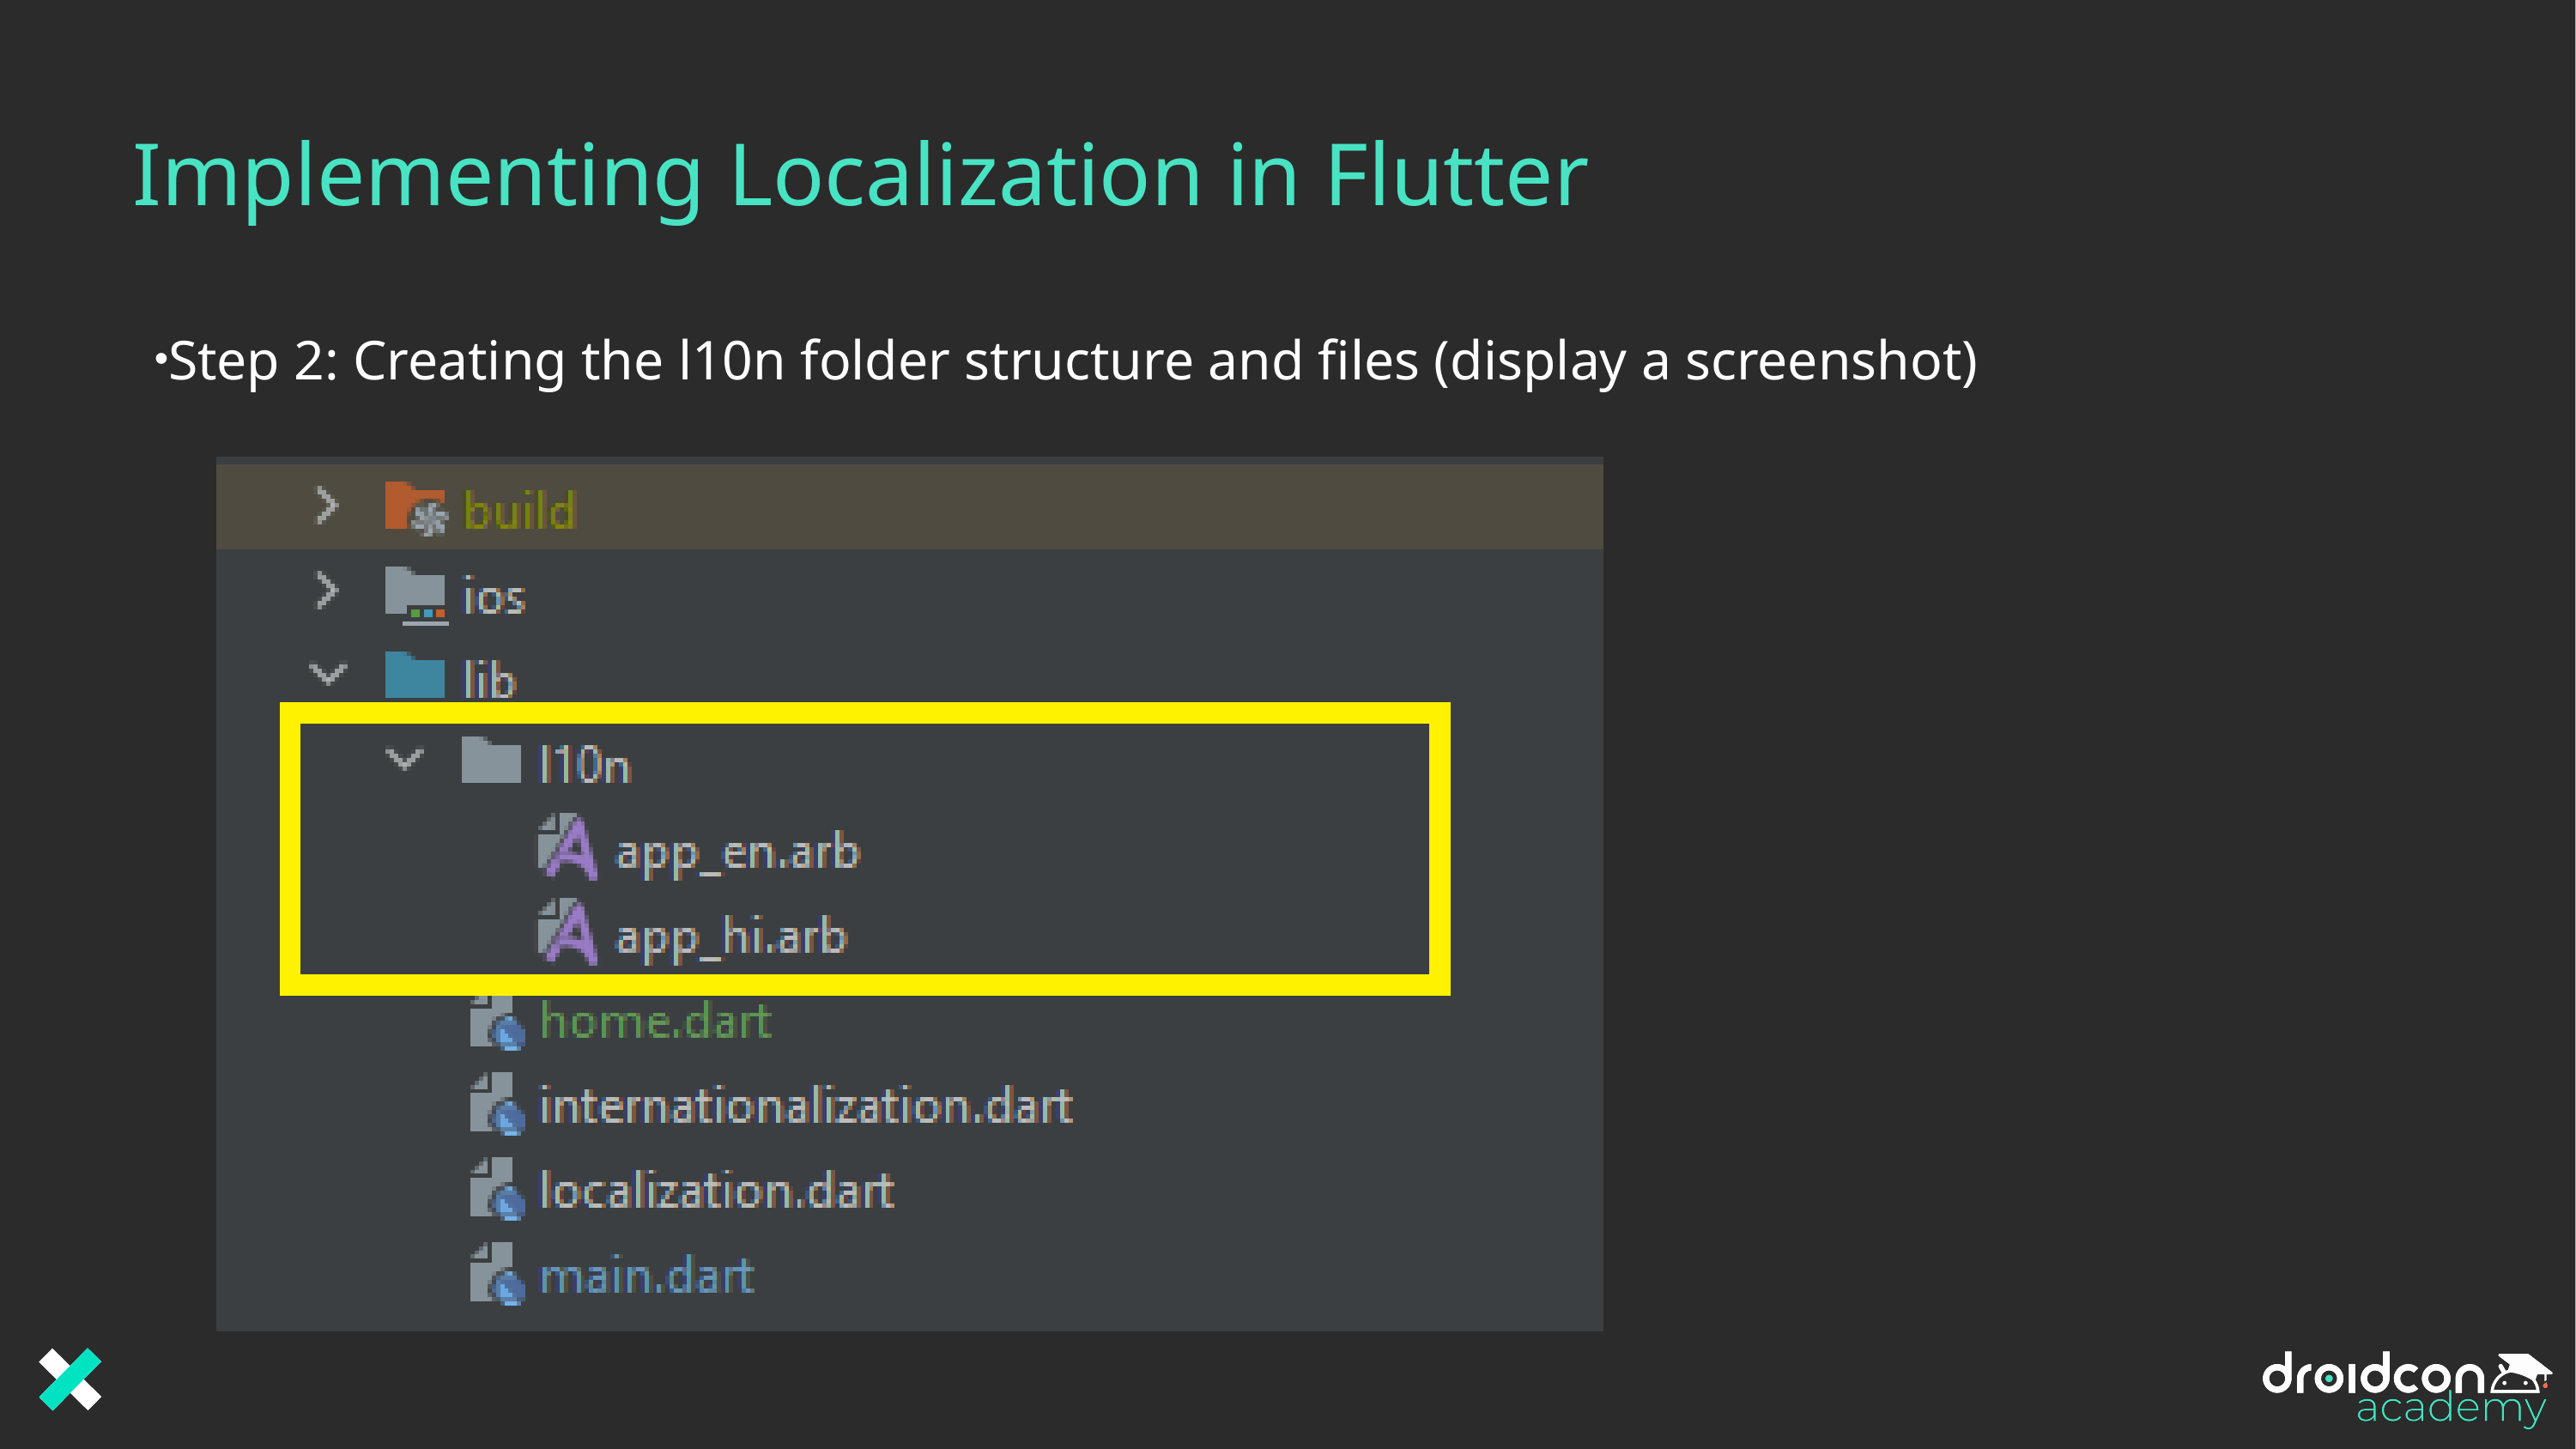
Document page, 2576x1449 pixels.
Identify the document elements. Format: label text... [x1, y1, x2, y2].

text_box Step 2: Creating the l10n folder structure and files (display a screenshot) [141, 319, 2479, 1353]
list [119, 298, 2458, 1331]
picture [2263, 1351, 2553, 1429]
title Implementing Localization in Flutter [119, 120, 2458, 236]
picture [216, 457, 1603, 1331]
